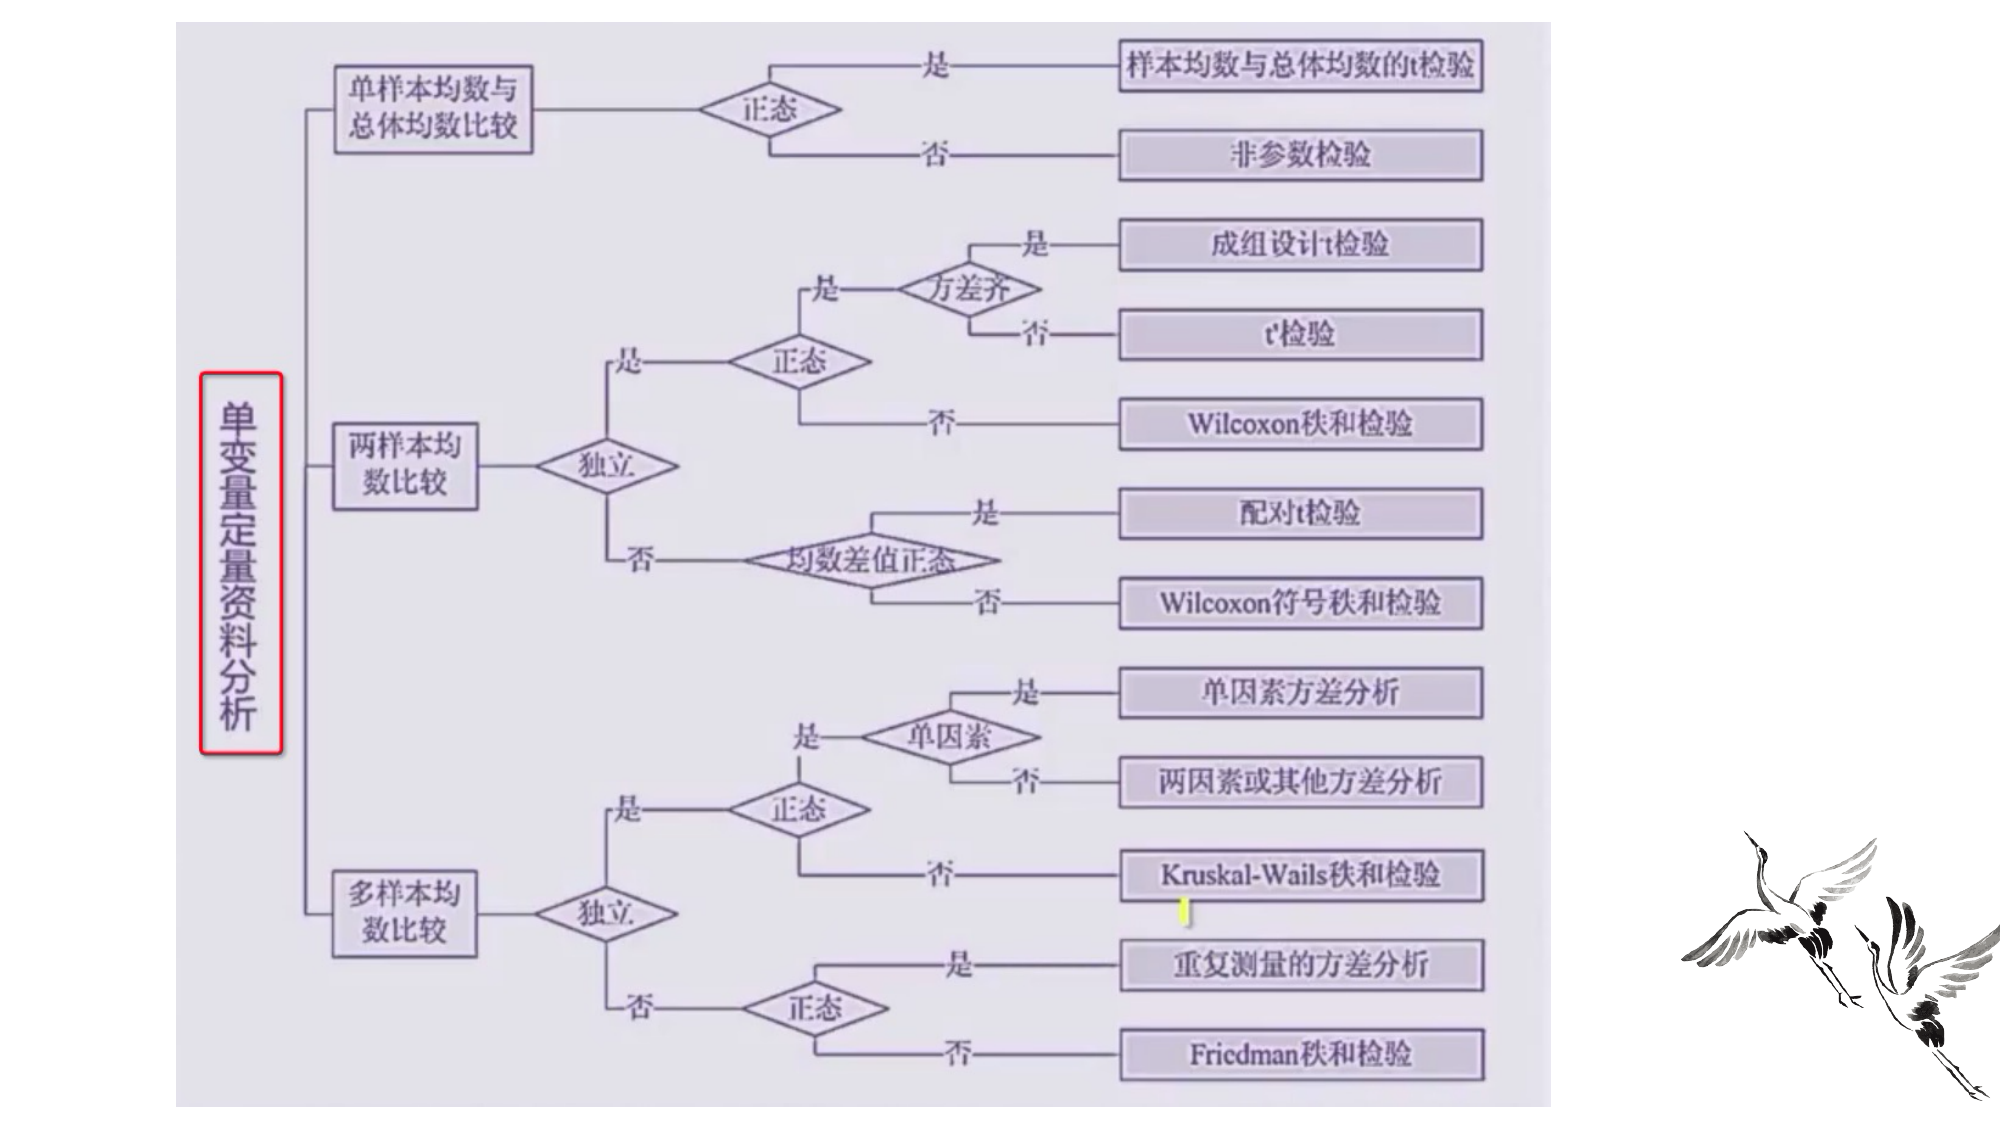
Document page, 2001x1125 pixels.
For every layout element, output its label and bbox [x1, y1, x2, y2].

picture [1681, 830, 2000, 1101]
picture [175, 22, 1551, 1107]
